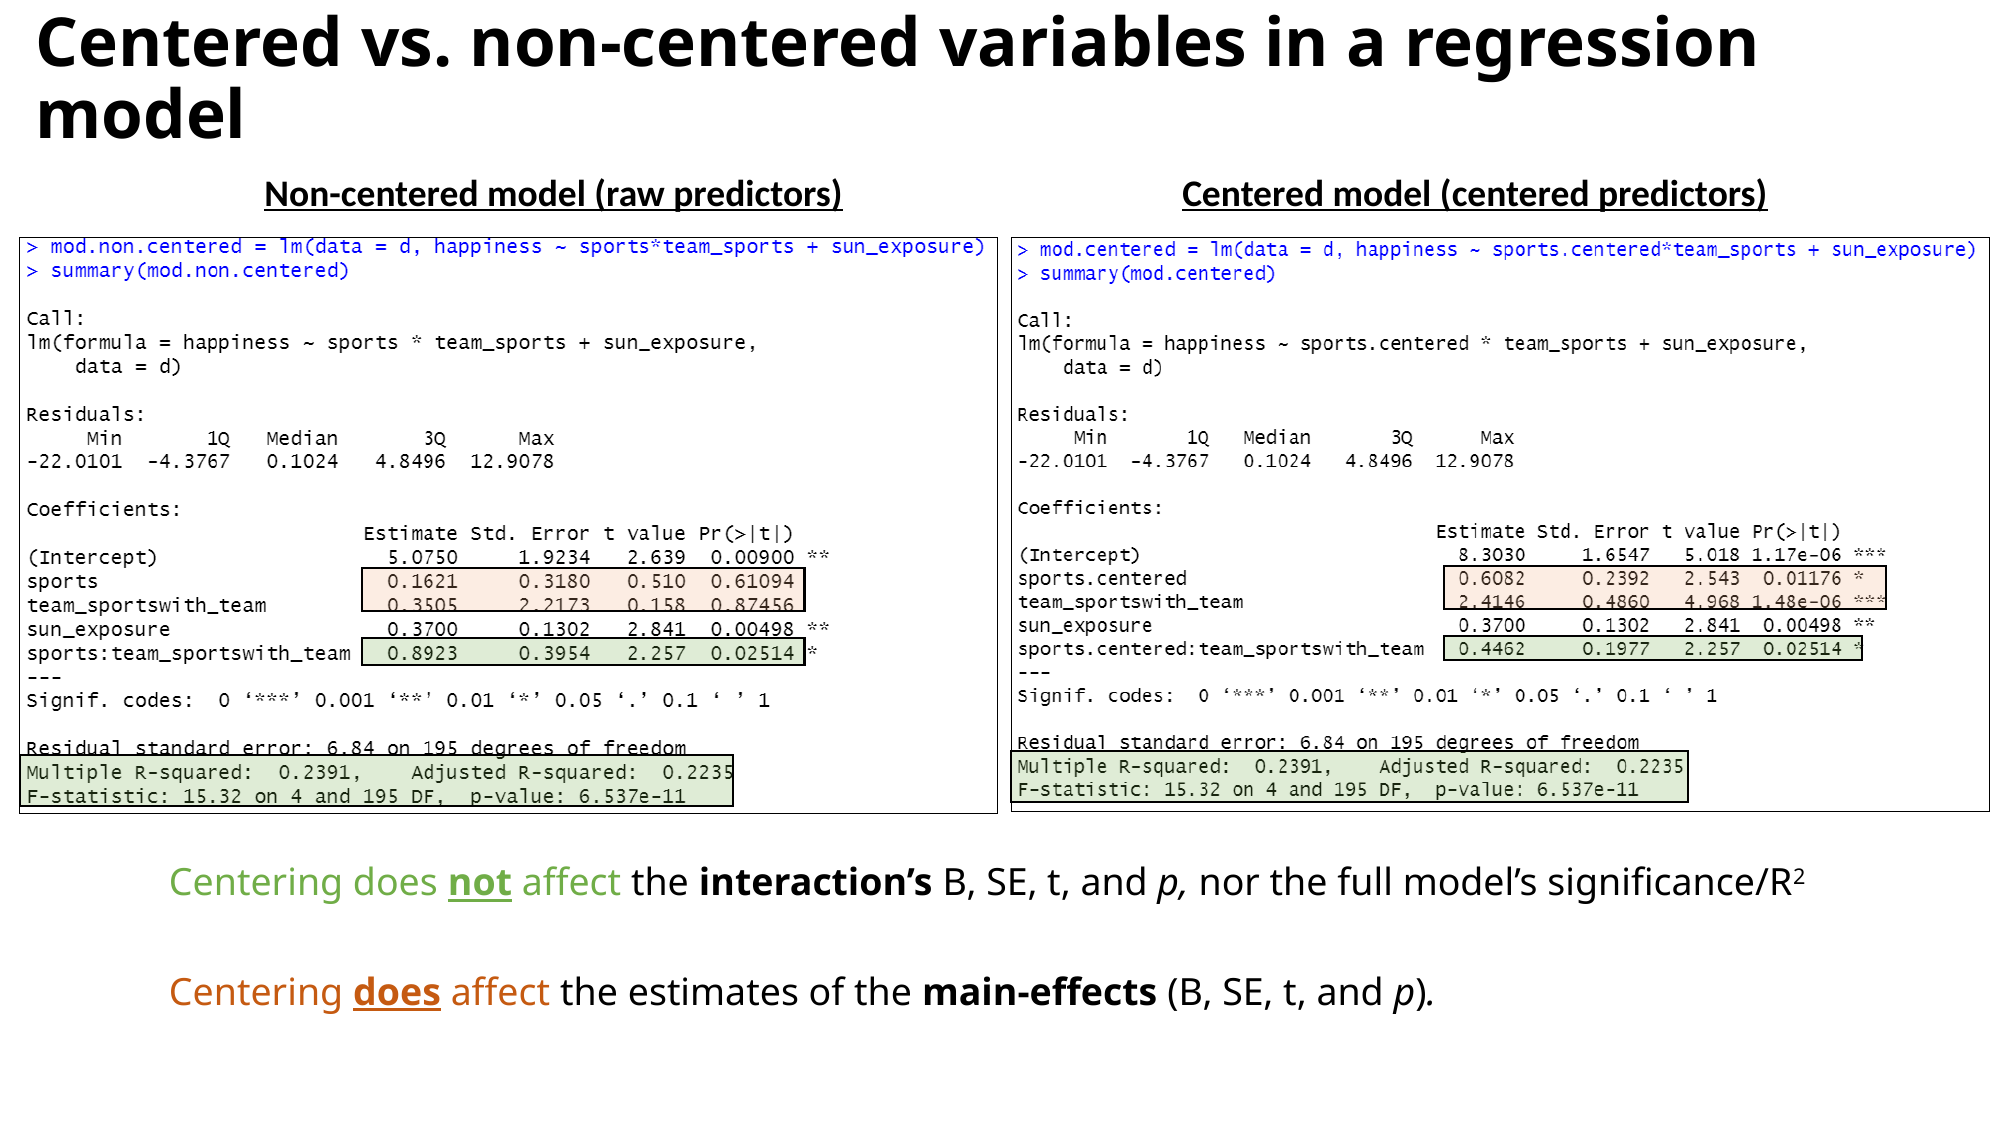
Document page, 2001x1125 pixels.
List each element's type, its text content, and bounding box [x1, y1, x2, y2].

text_box Centering does affect the estimates of the main-effects (B, SE, t, and p). [154, 960, 1942, 1021]
text_box Non-centered model (raw predictors) [249, 161, 878, 221]
title Centered vs. non-centered variables in a regression model [20, 0, 1976, 162]
picture [19, 237, 998, 814]
text_box Centering does not affect the interaction’s B, SE, t, and p, nor the full model’s significance/R2 [154, 850, 1942, 911]
picture [1011, 237, 1990, 812]
text_box Centered model (centered predictors) [1167, 161, 1796, 221]
